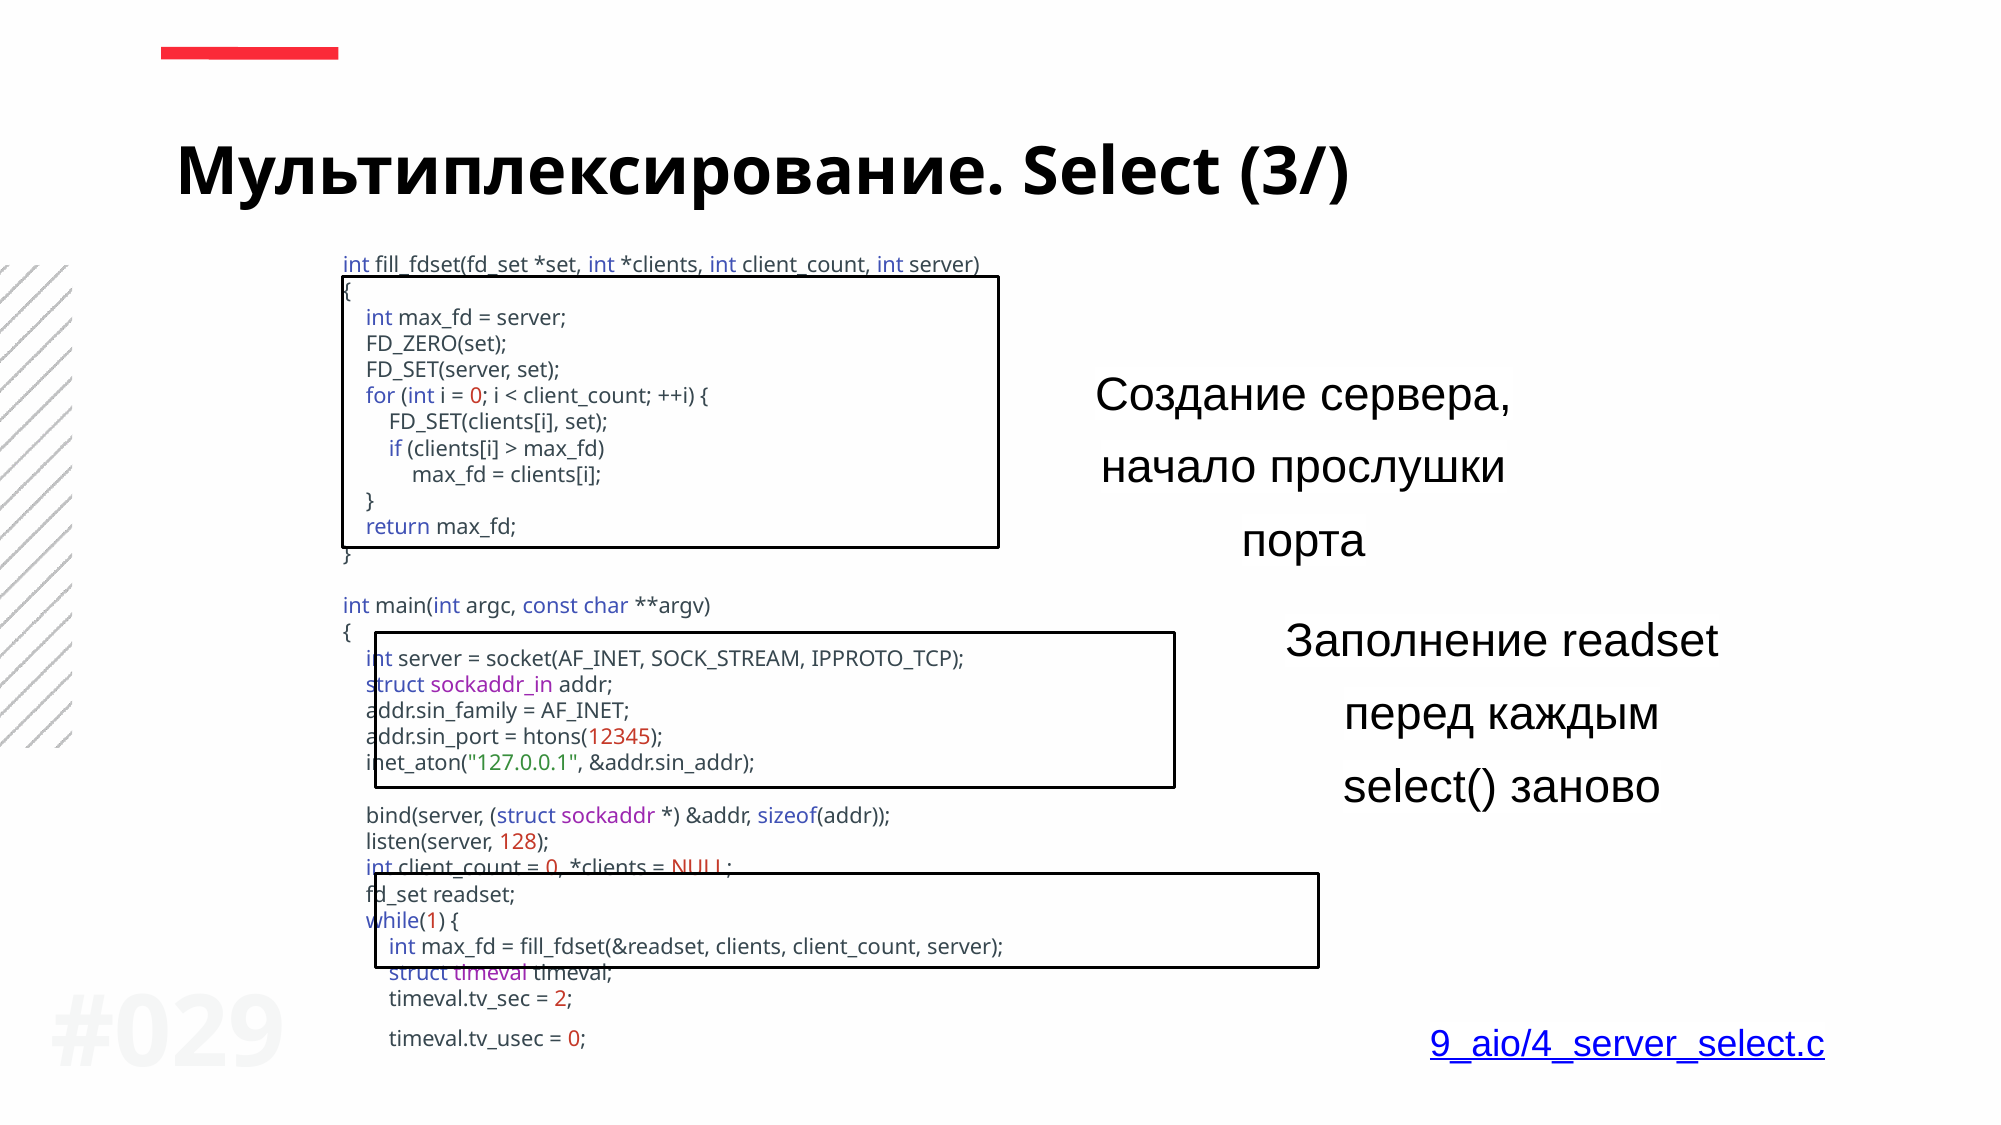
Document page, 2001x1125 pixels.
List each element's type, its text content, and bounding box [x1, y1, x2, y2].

text_box 9_aio/4_server_select.c [1381, 996, 1874, 1079]
text_box [342, 276, 999, 548]
text_box [375, 632, 1175, 788]
text_box Мультиплексирование. Select (3/) [161, 129, 1757, 265]
text_box [375, 873, 1319, 968]
text_box #0<number> [35, 960, 486, 1125]
text_box Создание сервера, начало прослушки порта [1057, 331, 1550, 581]
picture [0, 264, 73, 748]
text_box Заполнение readset перед каждым select() заново [1256, 578, 1749, 828]
text_box int fill_fdset(fd_set *set, int *clients, int client_count, int server) { int max_fd = server; FD_ZERO(set); FD_SET(server, set); for (int i = 0; i < client_count; ++i) { FD_SET(clients[i], set); if (clients[i] > max_fd) max_fd = clients[i]; } return max_fd; } int main(int argc, const char **argv) { int server = socket(AF_INET, SOCK_STREAM, IPPROTO_TCP); struct sockaddr_in addr; addr.sin_family = AF_INET; addr.sin_port = htons(12345); inet_aton("127.0.0.1", &addr.sin_addr); bind(server, (struct sockaddr *) &addr, sizeof(addr)); listen(server, 128); int client_count = 0, *clients = NULL; fd_set readset; while(1) { int max_fd = fill_fdset(&readset, clients, client_count, server); struct timeval timeval; timeval.tv_sec = 2; timeval.tv_usec = 0; [328, 235, 1561, 1066]
